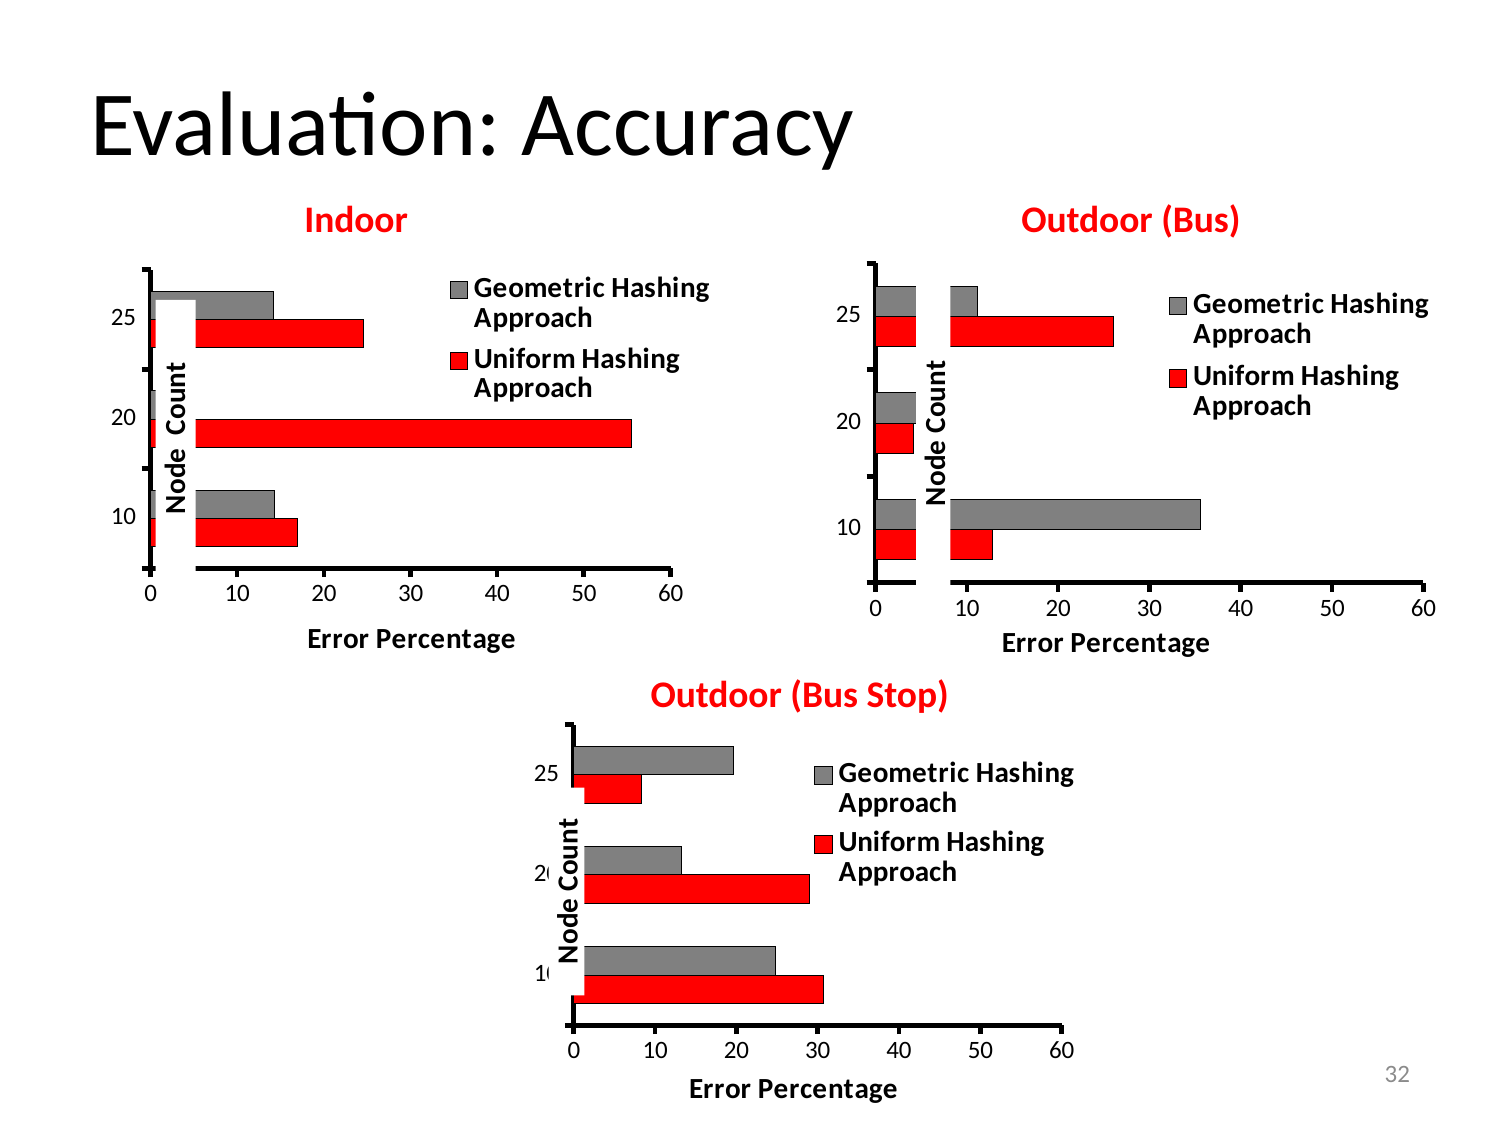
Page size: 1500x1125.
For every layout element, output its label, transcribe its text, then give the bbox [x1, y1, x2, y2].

text_box Outdoor (Bus Stop) [600, 662, 1000, 710]
slide_number 32 [1128, 1042, 1425, 1103]
chart [462, 712, 1124, 1110]
chart [37, 249, 763, 676]
title Evaluation: Accuracy [75, 24, 1425, 213]
text_box Indoor [225, 187, 488, 248]
text_box Outdoor (Bus) [962, 187, 1300, 248]
chart [774, 249, 1449, 673]
